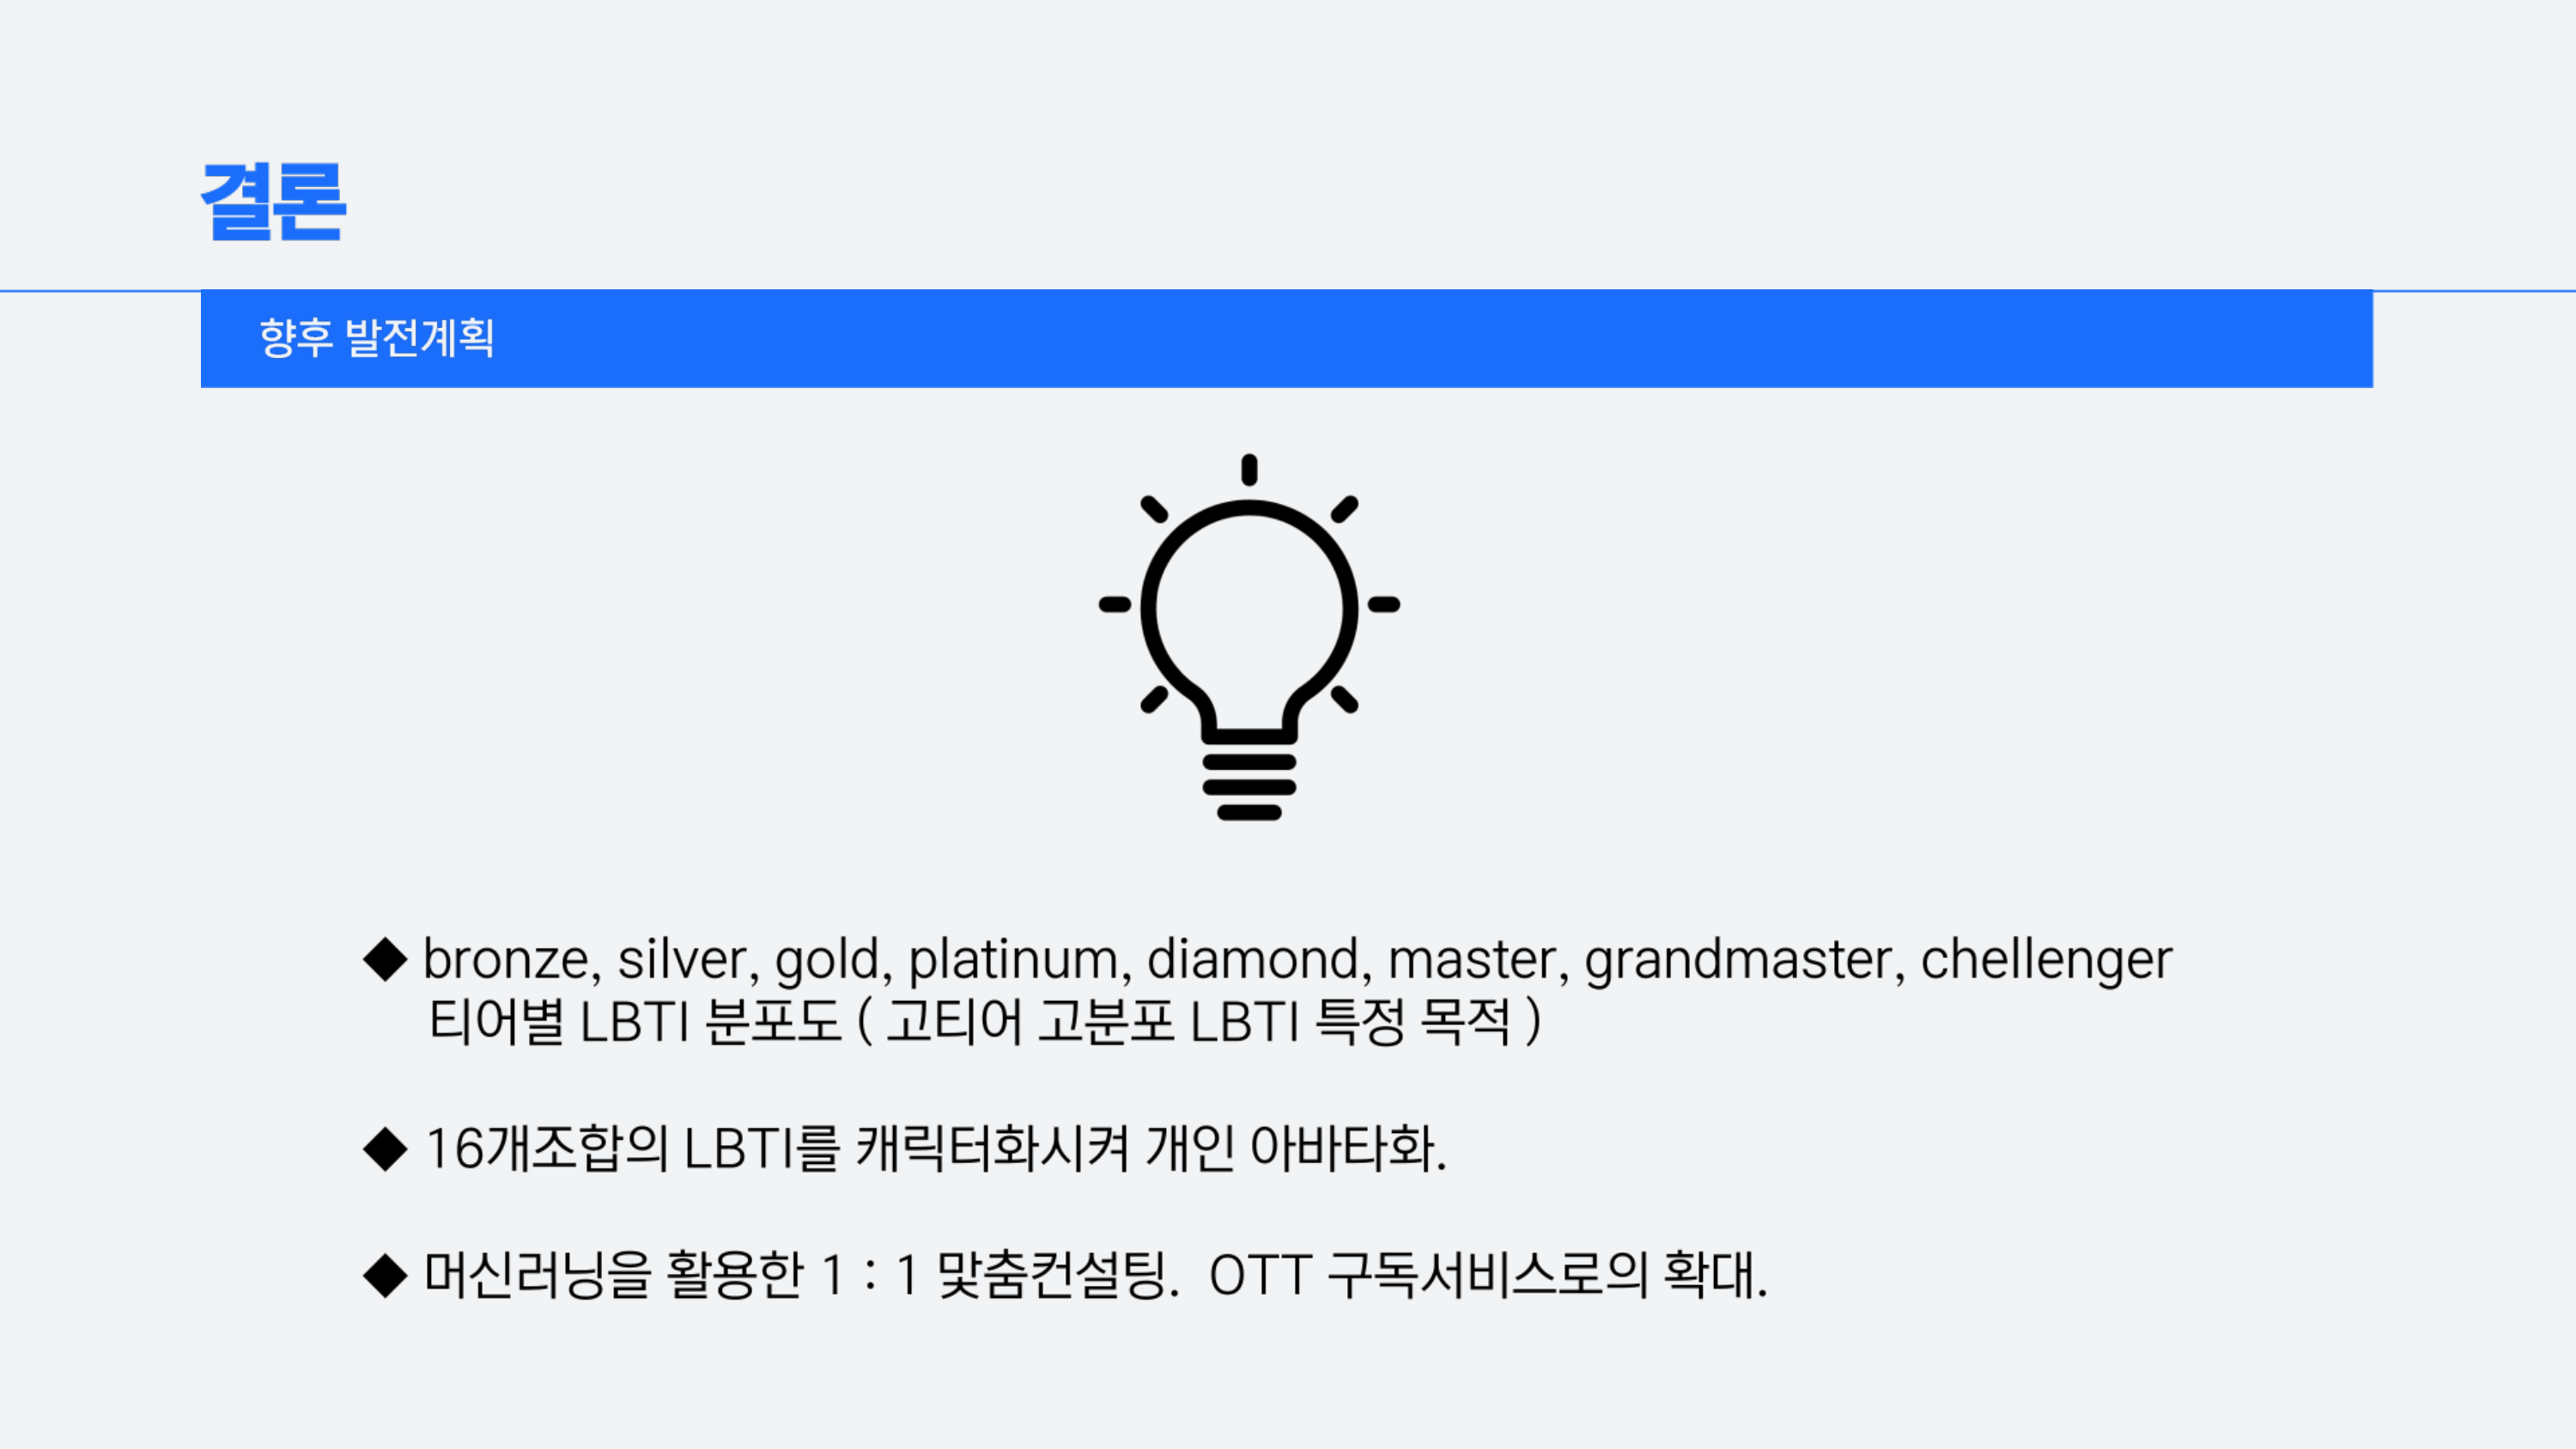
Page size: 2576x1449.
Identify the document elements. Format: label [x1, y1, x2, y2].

picture [354, 915, 2199, 1403]
text_box [0, 289, 198, 293]
text_box [201, 289, 2374, 388]
picture [252, 304, 515, 391]
text_box [922, 310, 1577, 966]
text_box [2379, 289, 2576, 293]
picture [186, 132, 386, 279]
